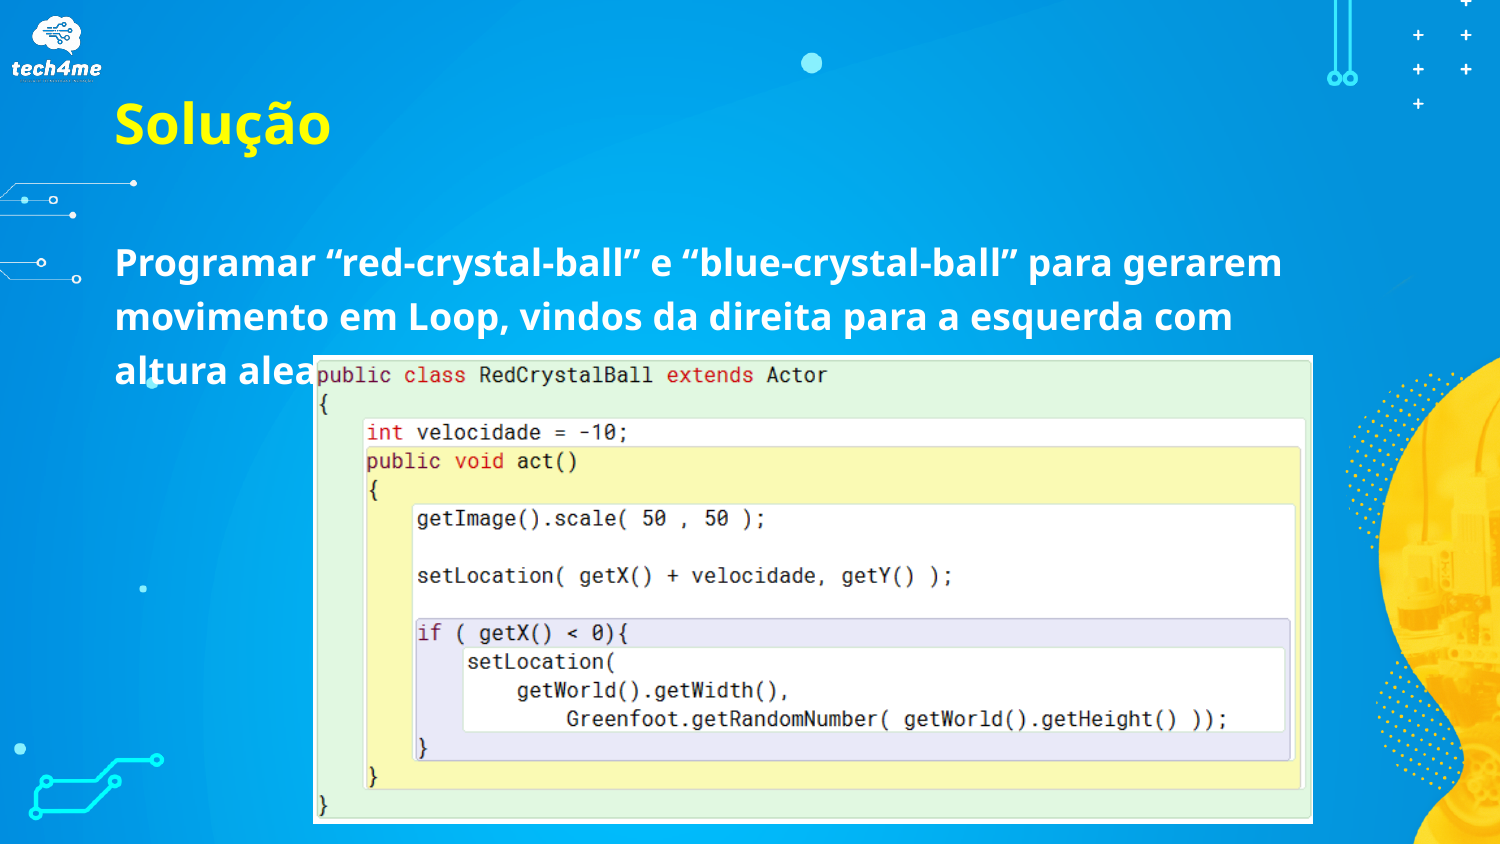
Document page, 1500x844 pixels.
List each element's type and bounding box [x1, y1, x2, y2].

picture [156, 256, 175, 276]
picture [240, 364, 257, 384]
picture [275, 364, 292, 384]
picture [168, 364, 186, 384]
picture [1187, 256, 1204, 276]
picture [795, 256, 810, 276]
picture [634, 250, 639, 258]
picture [737, 256, 755, 276]
picture [1077, 256, 1089, 275]
picture [0, 0, 282, 844]
picture [935, 248, 953, 276]
picture [802, 53, 821, 73]
picture [175, 310, 194, 329]
picture [365, 310, 395, 329]
picture [208, 364, 225, 384]
picture [1176, 310, 1194, 330]
picture [382, 248, 400, 276]
picture [679, 310, 696, 330]
picture [1414, 65, 1423, 74]
picture [179, 256, 197, 284]
picture [653, 256, 670, 276]
picture [476, 256, 490, 276]
picture [1038, 310, 1056, 330]
picture [327, 250, 333, 258]
picture [993, 248, 998, 275]
picture [702, 248, 720, 276]
picture [655, 302, 673, 330]
picture [815, 256, 827, 275]
picture [1002, 250, 1008, 258]
picture [1085, 310, 1097, 329]
picture [892, 310, 904, 329]
picture [1249, 256, 1279, 275]
picture [871, 252, 884, 276]
picture [1013, 310, 1031, 338]
picture [1125, 256, 1143, 284]
picture [438, 256, 450, 275]
picture [243, 256, 273, 275]
picture [453, 256, 472, 284]
picture [279, 256, 296, 276]
picture [958, 256, 975, 276]
picture [888, 256, 905, 276]
picture [736, 310, 740, 329]
picture [237, 113, 260, 157]
picture [198, 310, 203, 329]
picture [1149, 256, 1166, 276]
picture [291, 306, 304, 330]
picture [117, 364, 134, 384]
picture [502, 326, 507, 334]
picture [411, 304, 427, 329]
picture [1415, 100, 1422, 108]
picture [1054, 256, 1071, 276]
picture [141, 256, 153, 275]
picture [911, 248, 916, 275]
picture [268, 310, 286, 329]
picture [511, 256, 528, 276]
picture [1376, 359, 1500, 844]
picture [995, 310, 1009, 330]
picture [345, 256, 357, 275]
picture [786, 310, 790, 329]
picture [493, 252, 507, 276]
picture [297, 356, 1312, 823]
picture [846, 310, 864, 338]
picture [1461, 0, 1471, 5]
picture [1031, 256, 1049, 284]
picture [1226, 256, 1244, 276]
picture [556, 310, 573, 329]
picture [795, 306, 808, 330]
picture [219, 256, 236, 276]
picture [521, 310, 540, 329]
picture [202, 114, 229, 144]
picture [266, 113, 292, 144]
picture [341, 310, 359, 330]
picture [1461, 65, 1471, 74]
picture [604, 248, 609, 275]
picture [812, 310, 829, 330]
picture [1062, 310, 1079, 330]
picture [869, 310, 886, 330]
picture [118, 310, 148, 329]
picture [711, 302, 729, 330]
picture [1200, 310, 1230, 329]
picture [1156, 310, 1171, 330]
picture [558, 248, 576, 276]
picture [1172, 256, 1184, 275]
picture [140, 356, 163, 388]
picture [1093, 256, 1110, 276]
picture [308, 310, 327, 330]
picture [1124, 310, 1141, 330]
picture [616, 248, 620, 275]
picture [1328, 0, 1357, 85]
picture [940, 310, 957, 330]
picture [1100, 302, 1118, 330]
picture [153, 310, 172, 330]
picture [270, 102, 290, 109]
picture [908, 310, 925, 330]
picture [603, 310, 622, 330]
picture [625, 250, 630, 258]
picture [972, 310, 990, 330]
picture [626, 310, 640, 330]
picture [418, 256, 433, 276]
picture [853, 256, 867, 276]
picture [431, 310, 450, 330]
picture [981, 248, 986, 275]
picture [683, 250, 689, 258]
picture [300, 113, 329, 144]
picture [360, 256, 378, 276]
picture [831, 256, 849, 284]
picture [761, 256, 779, 276]
picture [210, 310, 240, 329]
picture [747, 310, 759, 329]
picture [303, 256, 315, 275]
picture [1211, 256, 1223, 275]
picture [479, 310, 497, 338]
picture [193, 364, 205, 383]
picture [692, 250, 697, 258]
picture [245, 310, 263, 330]
picture [544, 310, 549, 329]
picture [455, 310, 473, 330]
picture [580, 256, 597, 276]
picture [204, 256, 216, 275]
picture [1011, 250, 1016, 258]
picture [534, 248, 539, 275]
picture [726, 248, 731, 275]
picture [336, 250, 341, 258]
picture [264, 356, 269, 383]
picture [762, 310, 780, 330]
picture [579, 302, 597, 330]
